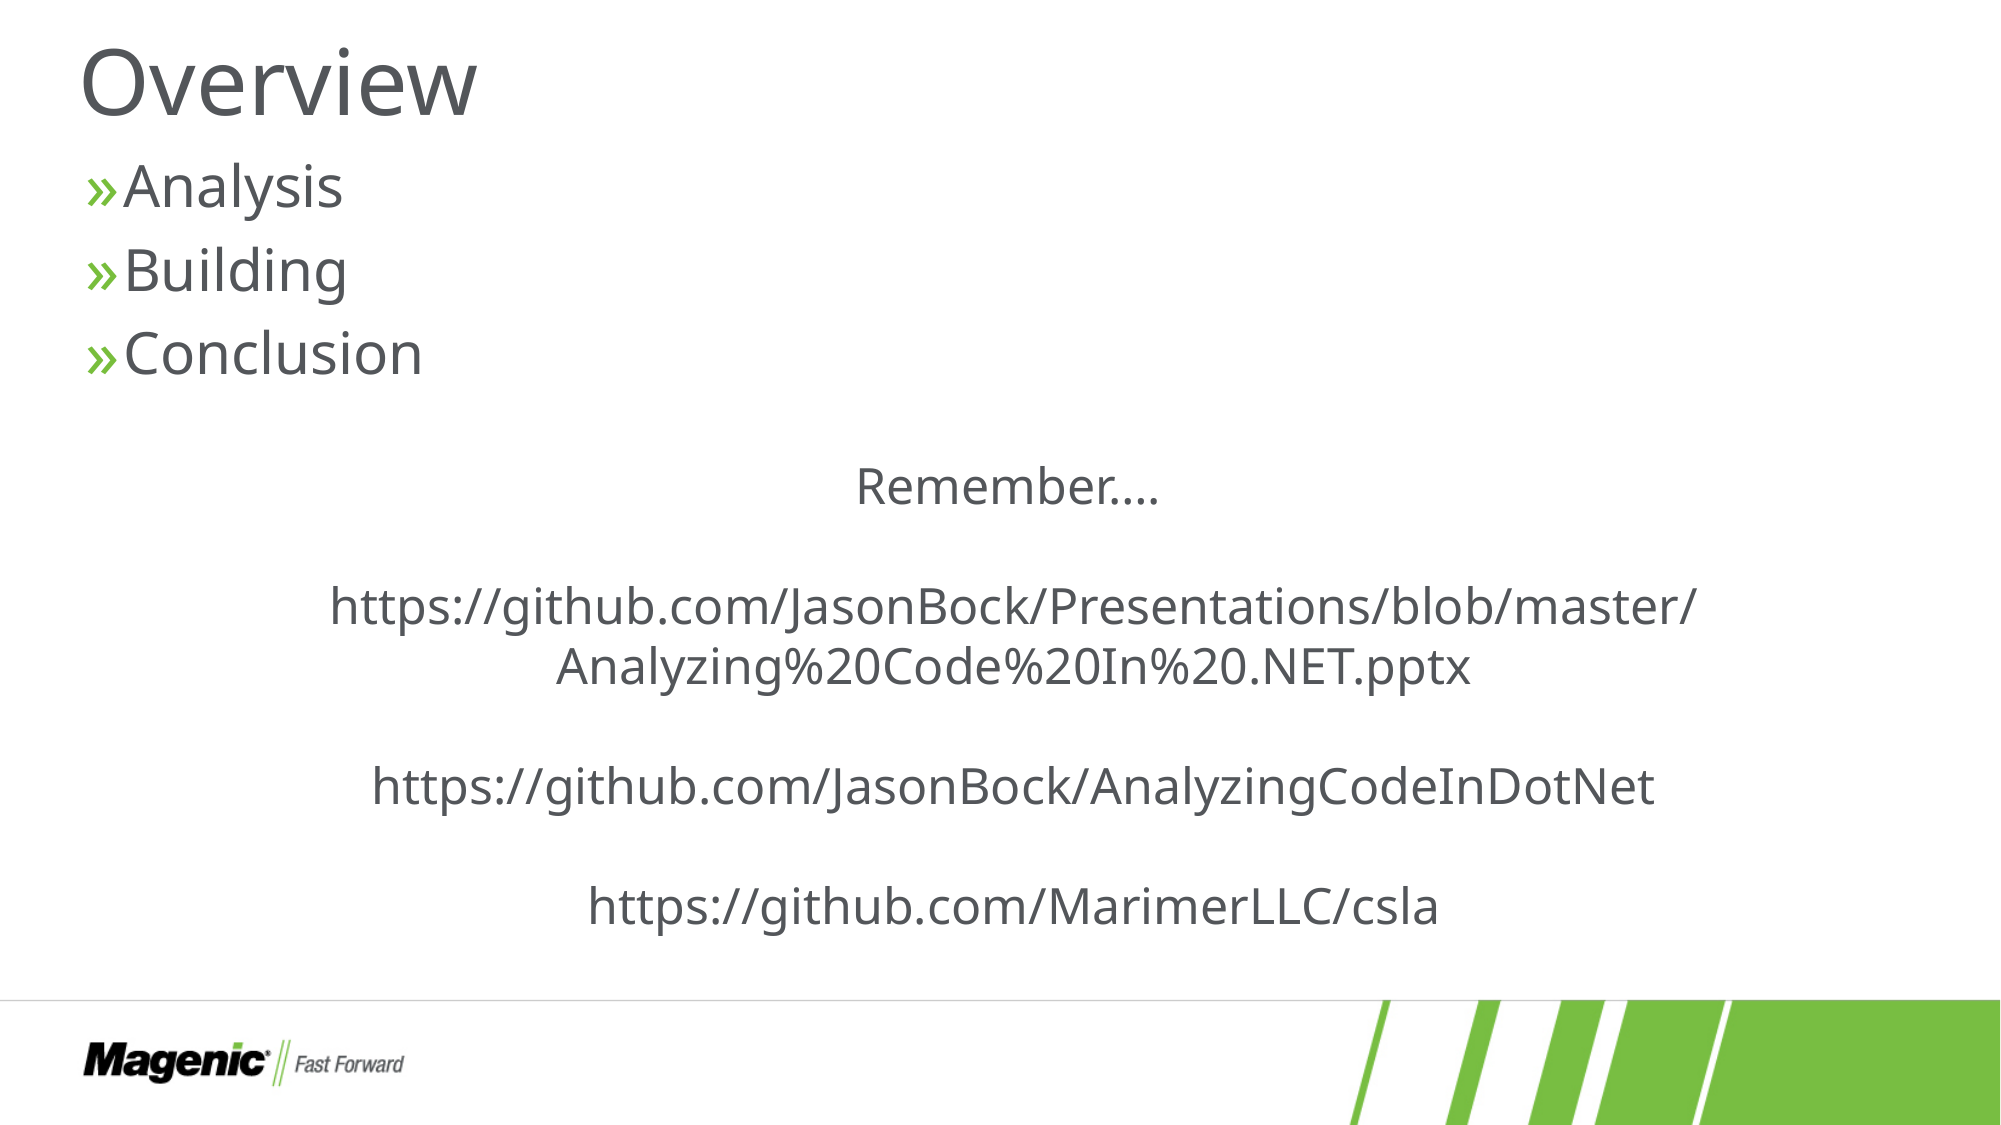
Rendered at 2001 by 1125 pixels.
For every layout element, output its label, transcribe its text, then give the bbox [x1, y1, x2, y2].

title Overview [63, 41, 1938, 131]
text_box Remember…. https://github.com/JasonBock/Presentations/blob/master/ Analyzing%20Code%20In%20.NET.pptx https://github.com/JasonBock/AnalyzingCodeInDotNet https://github.com/MarimerLLC/csla [303, 447, 1713, 943]
list Analysis Building Conclusion [70, 149, 1946, 462]
picture [0, 0, 2001, 1125]
